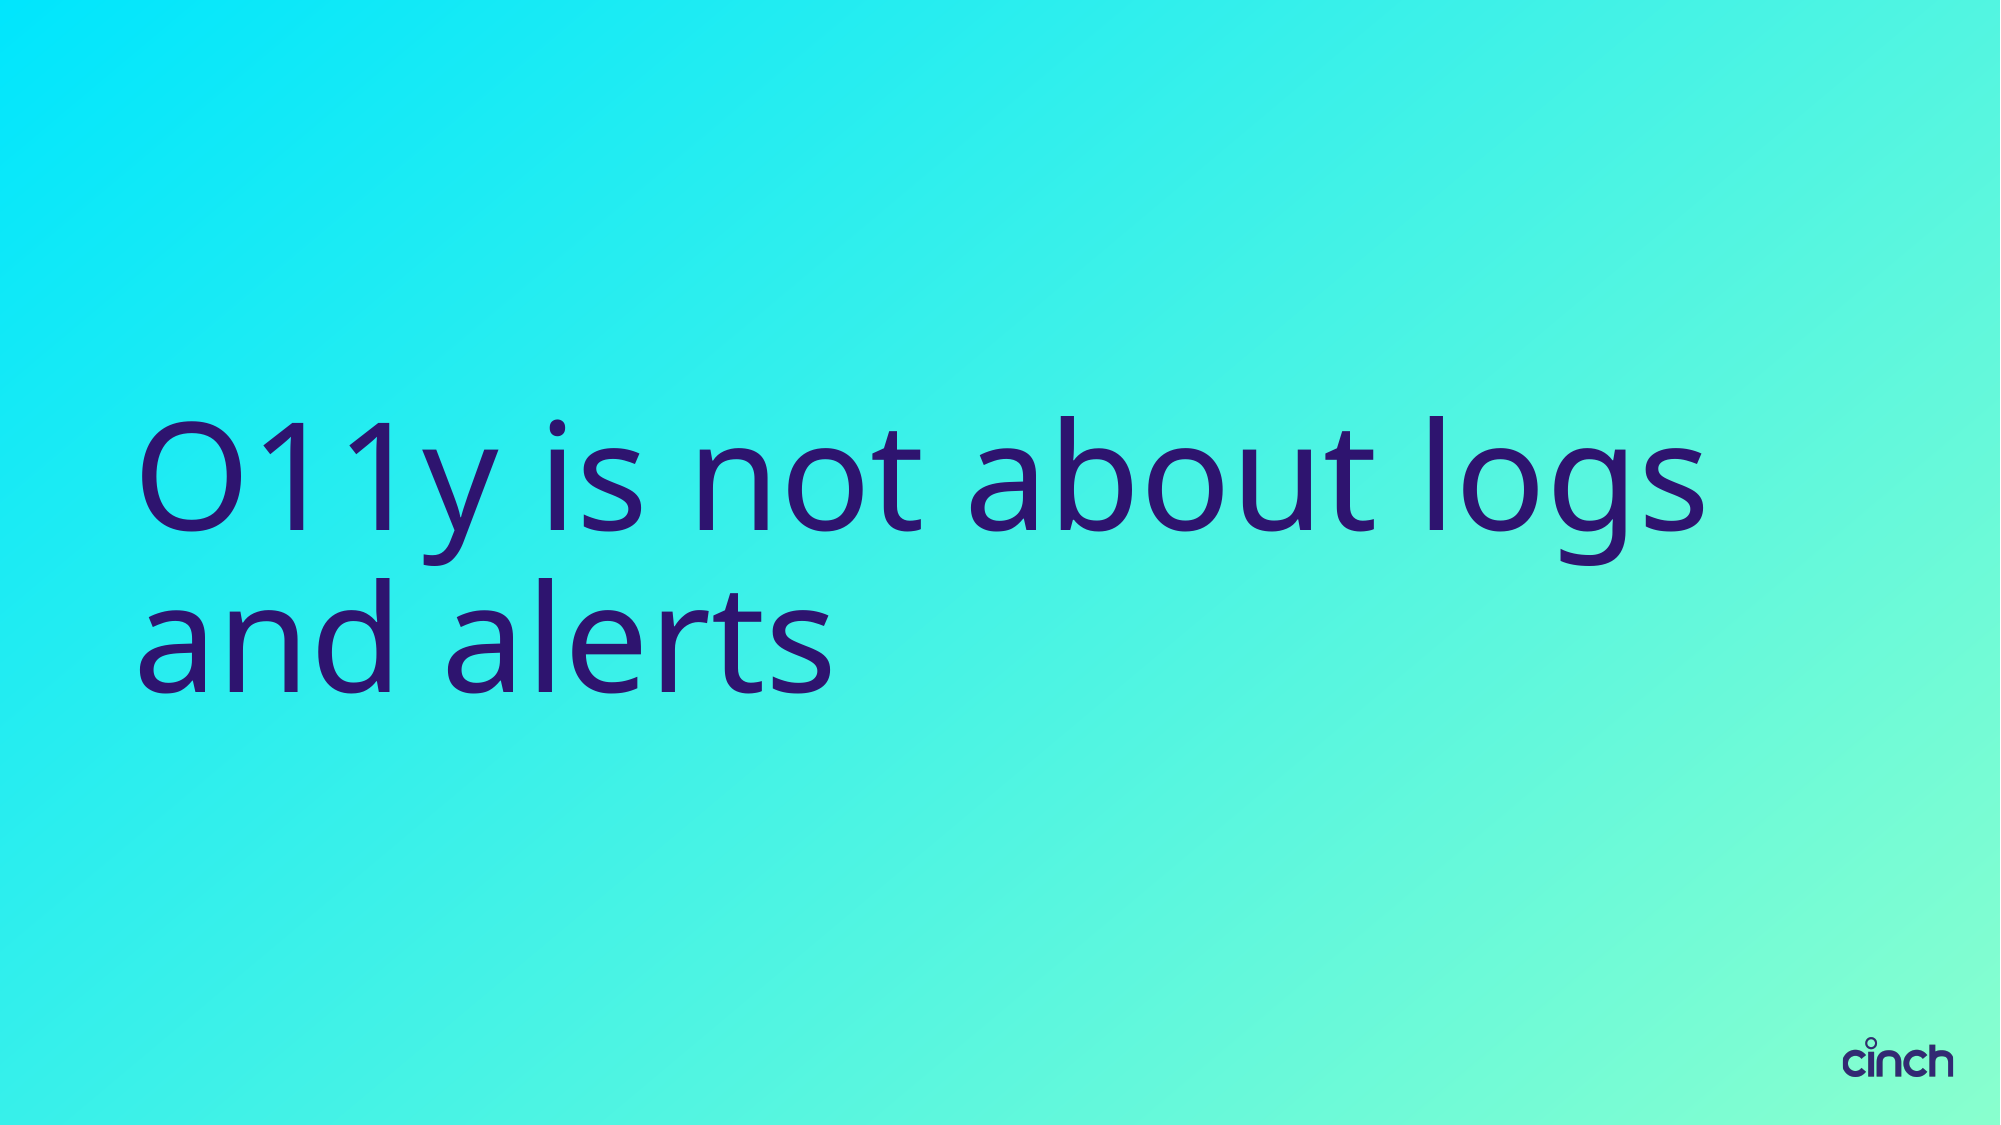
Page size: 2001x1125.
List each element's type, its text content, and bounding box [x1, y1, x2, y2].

text_box [158, 249, 1892, 926]
title O11y is not about logs and alerts [133, 224, 1867, 901]
